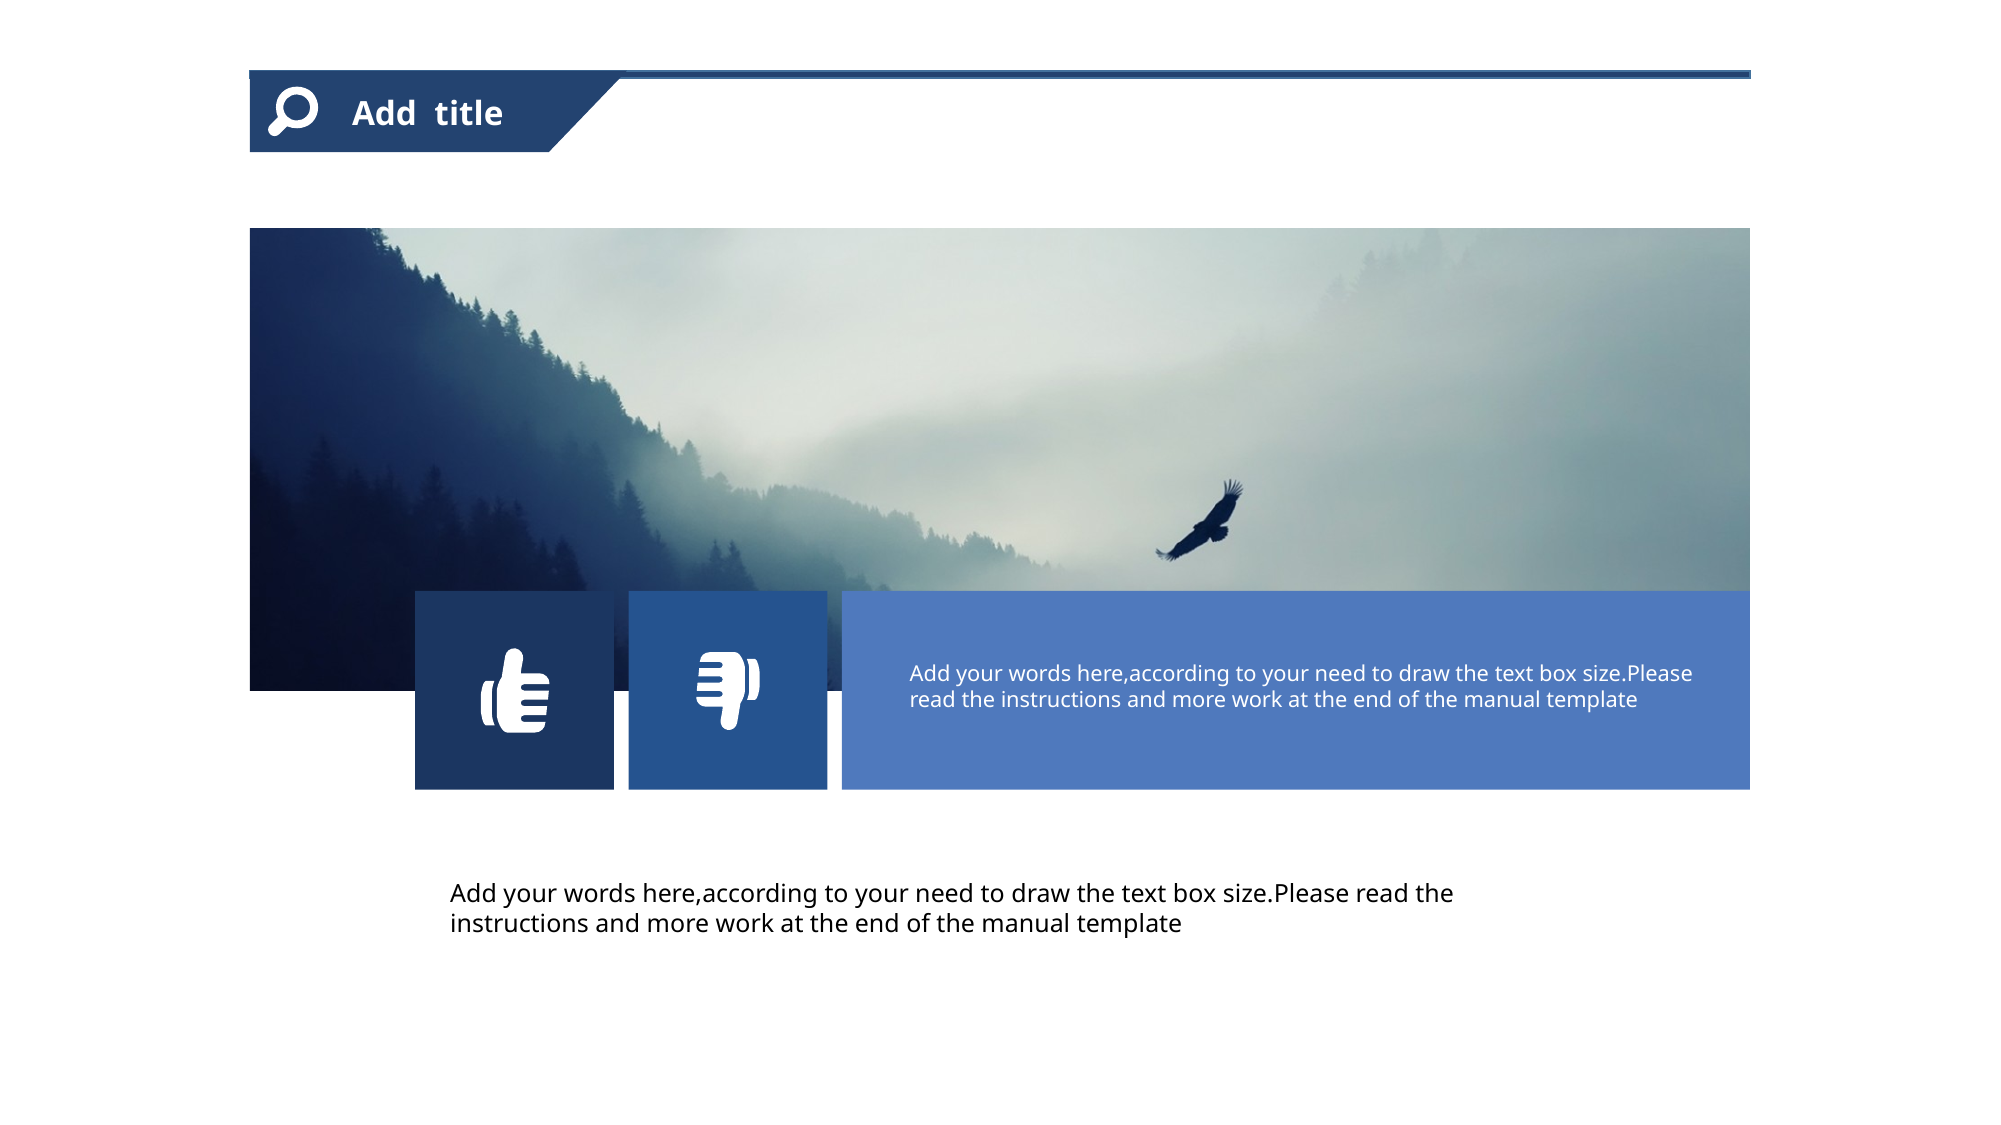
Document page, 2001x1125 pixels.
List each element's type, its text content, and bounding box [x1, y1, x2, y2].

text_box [415, 590, 614, 790]
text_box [249, 70, 1750, 152]
text_box Add your words here,according to your need to draw the text box size.Please read the instructions and more work at the end of the manual template [435, 870, 1597, 945]
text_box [628, 590, 828, 790]
text_box [841, 590, 1751, 791]
text_box Add your words here,according to your need to draw the text box size.Please read the instructions and more work at the end of the manual template [894, 691, 1709, 720]
picture [249, 228, 1750, 691]
